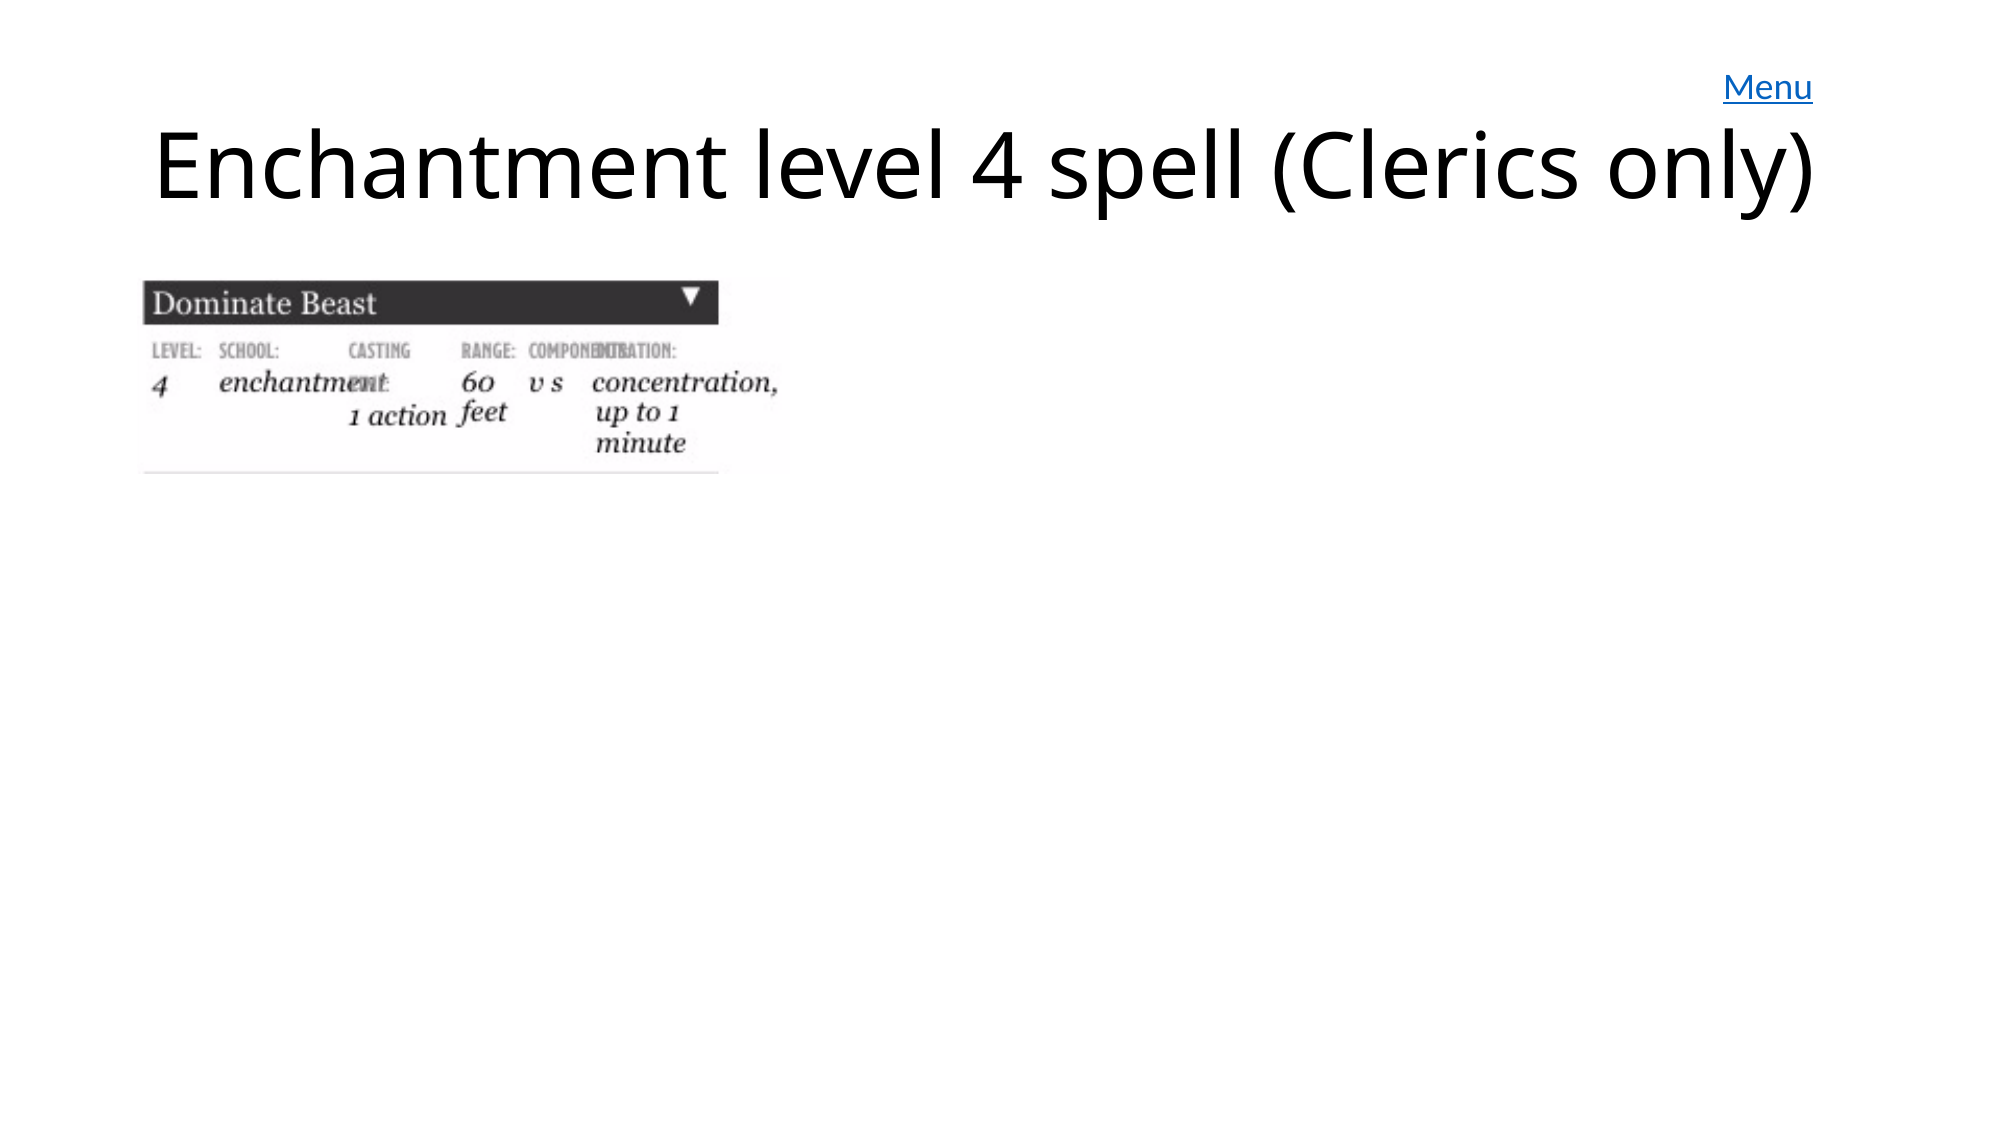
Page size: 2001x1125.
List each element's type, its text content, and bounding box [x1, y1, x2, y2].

text_box Menu [1347, 9, 1828, 115]
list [137, 277, 790, 474]
title Enchantment level 4 spell (Clerics only) [137, 59, 1863, 278]
